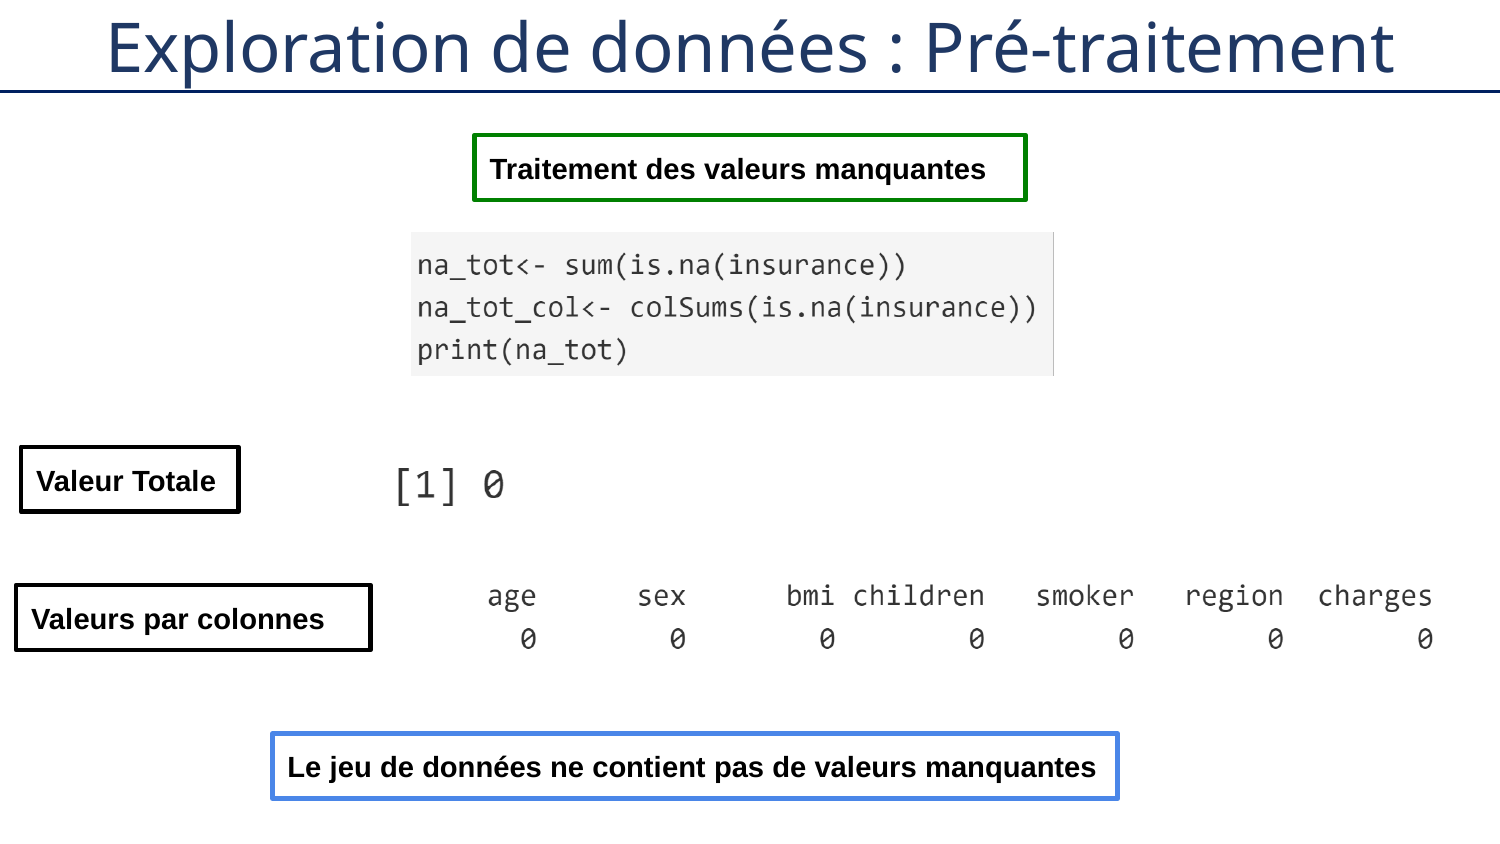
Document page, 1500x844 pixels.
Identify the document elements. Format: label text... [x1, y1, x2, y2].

text_box Valeurs par colonnes [15, 585, 371, 650]
text_box Le jeu de données ne contient pas de valeurs manquantes [272, 733, 1118, 799]
text_box Traitement des valeurs manquantes [474, 135, 1026, 200]
picture [386, 432, 519, 528]
picture [459, 567, 1454, 663]
text_box Valeur Totale [21, 446, 239, 512]
text_box Exploration de données : Pré-traitement [46, 0, 1454, 90]
picture [411, 232, 1054, 376]
